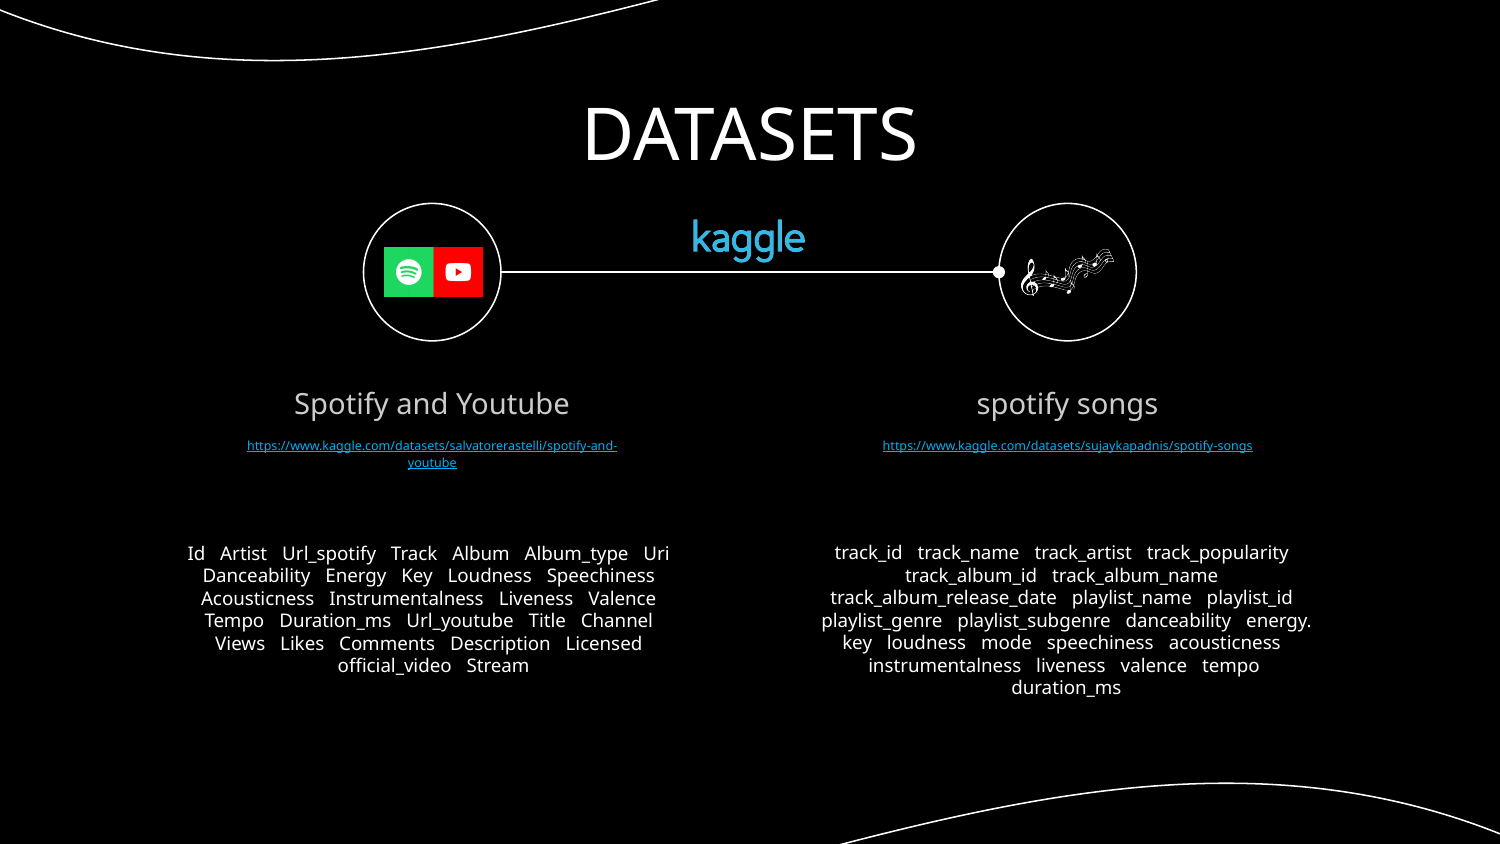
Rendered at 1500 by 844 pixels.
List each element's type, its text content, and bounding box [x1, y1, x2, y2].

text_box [844, 203, 1291, 489]
picture [693, 219, 806, 263]
text_box track_id track_name track_artist track_popularity track_album_id track_album_name track_album_release_date playlist_name playlist_id playlist_genre playlist_subgenre danceability energy. key loudness mode speechiness acousticness instrumentalness liveness valence tempo duration_ms [796, 525, 1337, 654]
picture [1021, 248, 1114, 296]
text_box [209, 203, 656, 489]
text_box Id Artist Url_spotify Track Album Album_type Uri Danceability Energy Key Loudness Speechiness Acousticness Instrumentalness Liveness Valence Tempo Duration_ms Url_youtube Title Channel Views Likes Comments Description Licensed official_video Stream [163, 526, 704, 655]
title DATASETS [118, 72, 1382, 168]
picture [382, 240, 483, 301]
